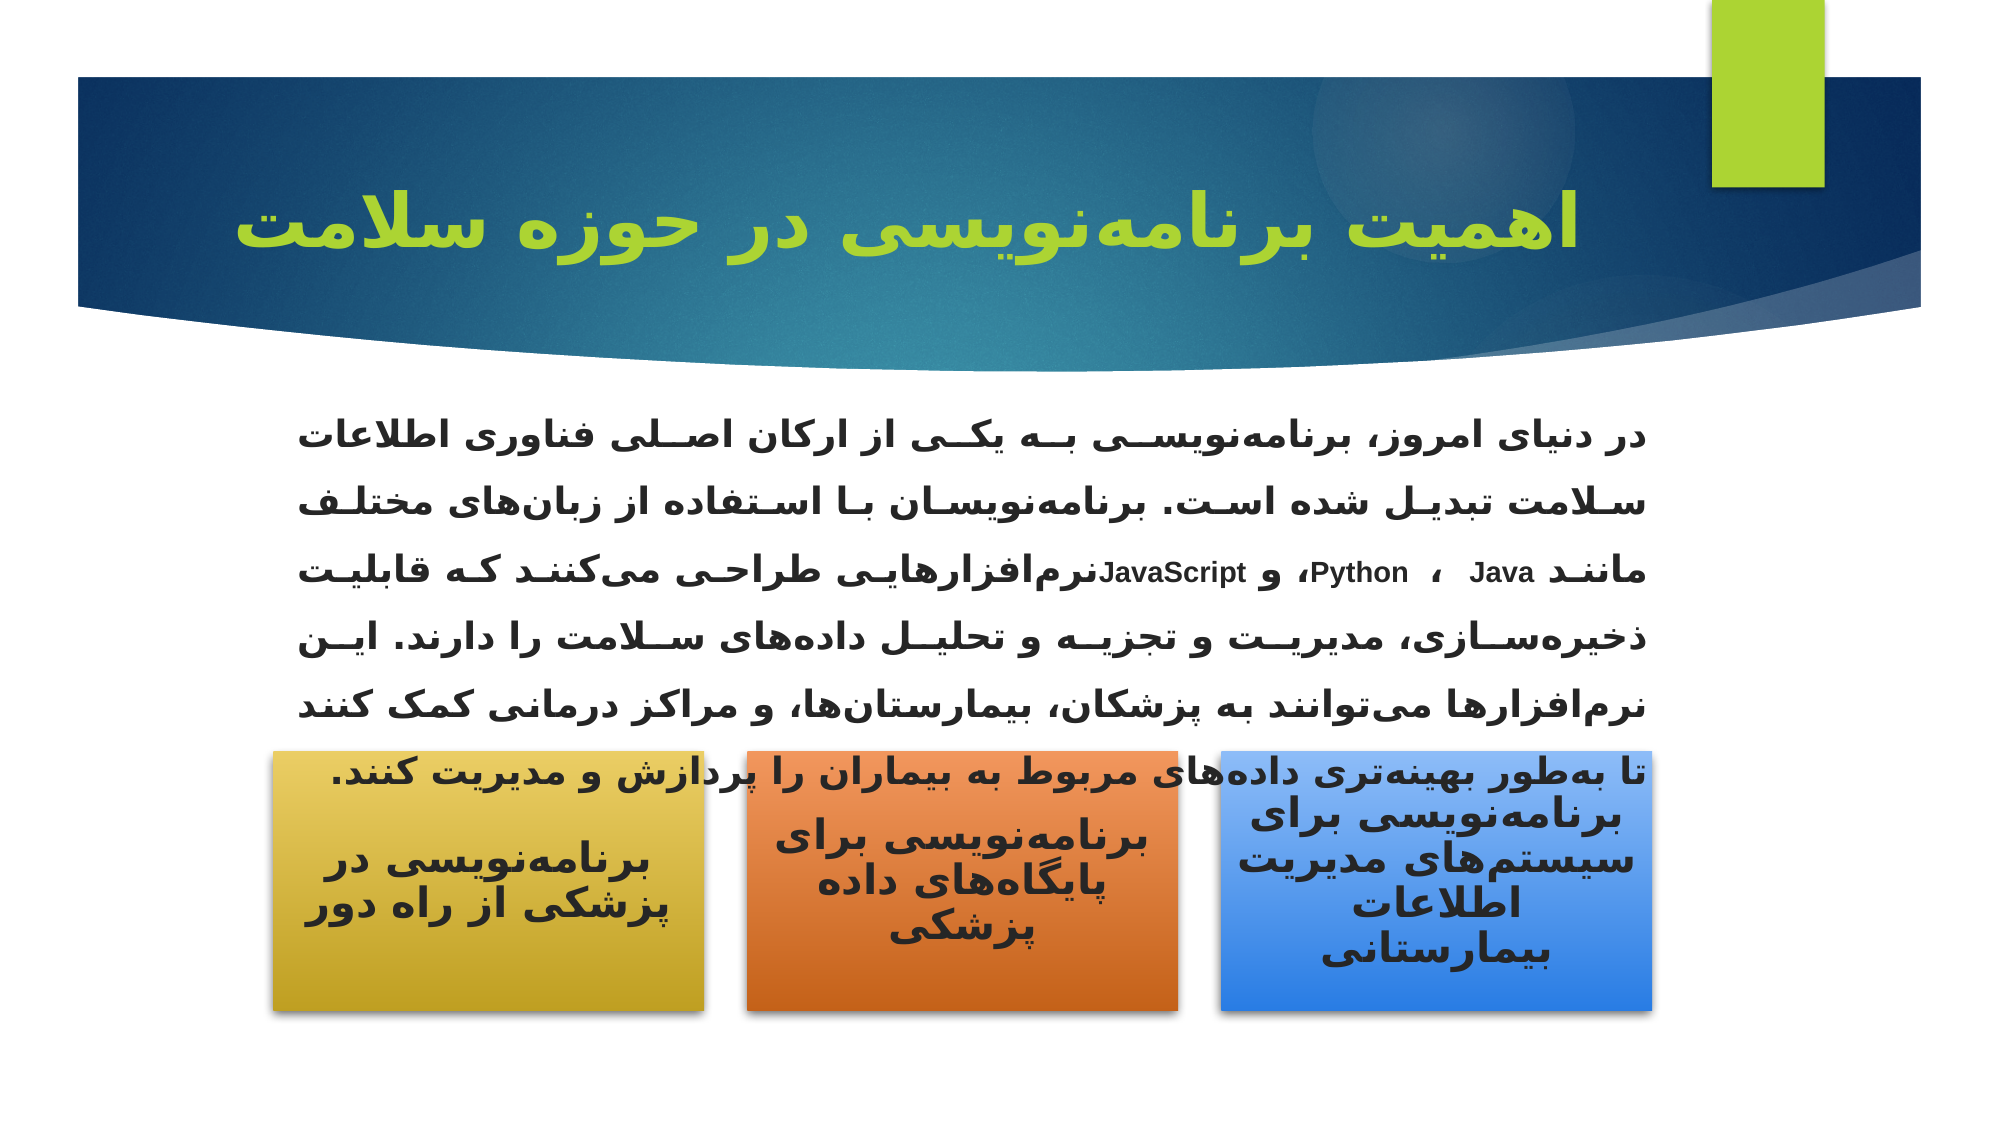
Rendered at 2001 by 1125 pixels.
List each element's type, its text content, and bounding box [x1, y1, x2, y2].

text_box در دنیای امروز، برنامه‌نویسی به یکی از ارکان اصلی فناوری اطلاعات سلامت تبدیل شده است. برنامه‌نویسان با استفاده از زبان‌های مختلف مانند Python ، Java، و JavaScriptنرم‌افزارهایی طراحی می‌کنند که قابلیت ذخیره‌سازی، مدیریت و تجزیه و تحلیل داده‌های سلامت را دارند. این نرم‌افزارها می‌توانند به پزشکان، بیمارستان‌ها، و مراکز درمانی کمک کنند تا به‌طور بهینه‌تری داده‌های مربوط به بیماران را پردازش و مدیریت کنند. [282, 379, 1663, 749]
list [244, 751, 1682, 1011]
title اهمیت برنامه‌نویسی در حوزه سلامت [189, 159, 1627, 276]
